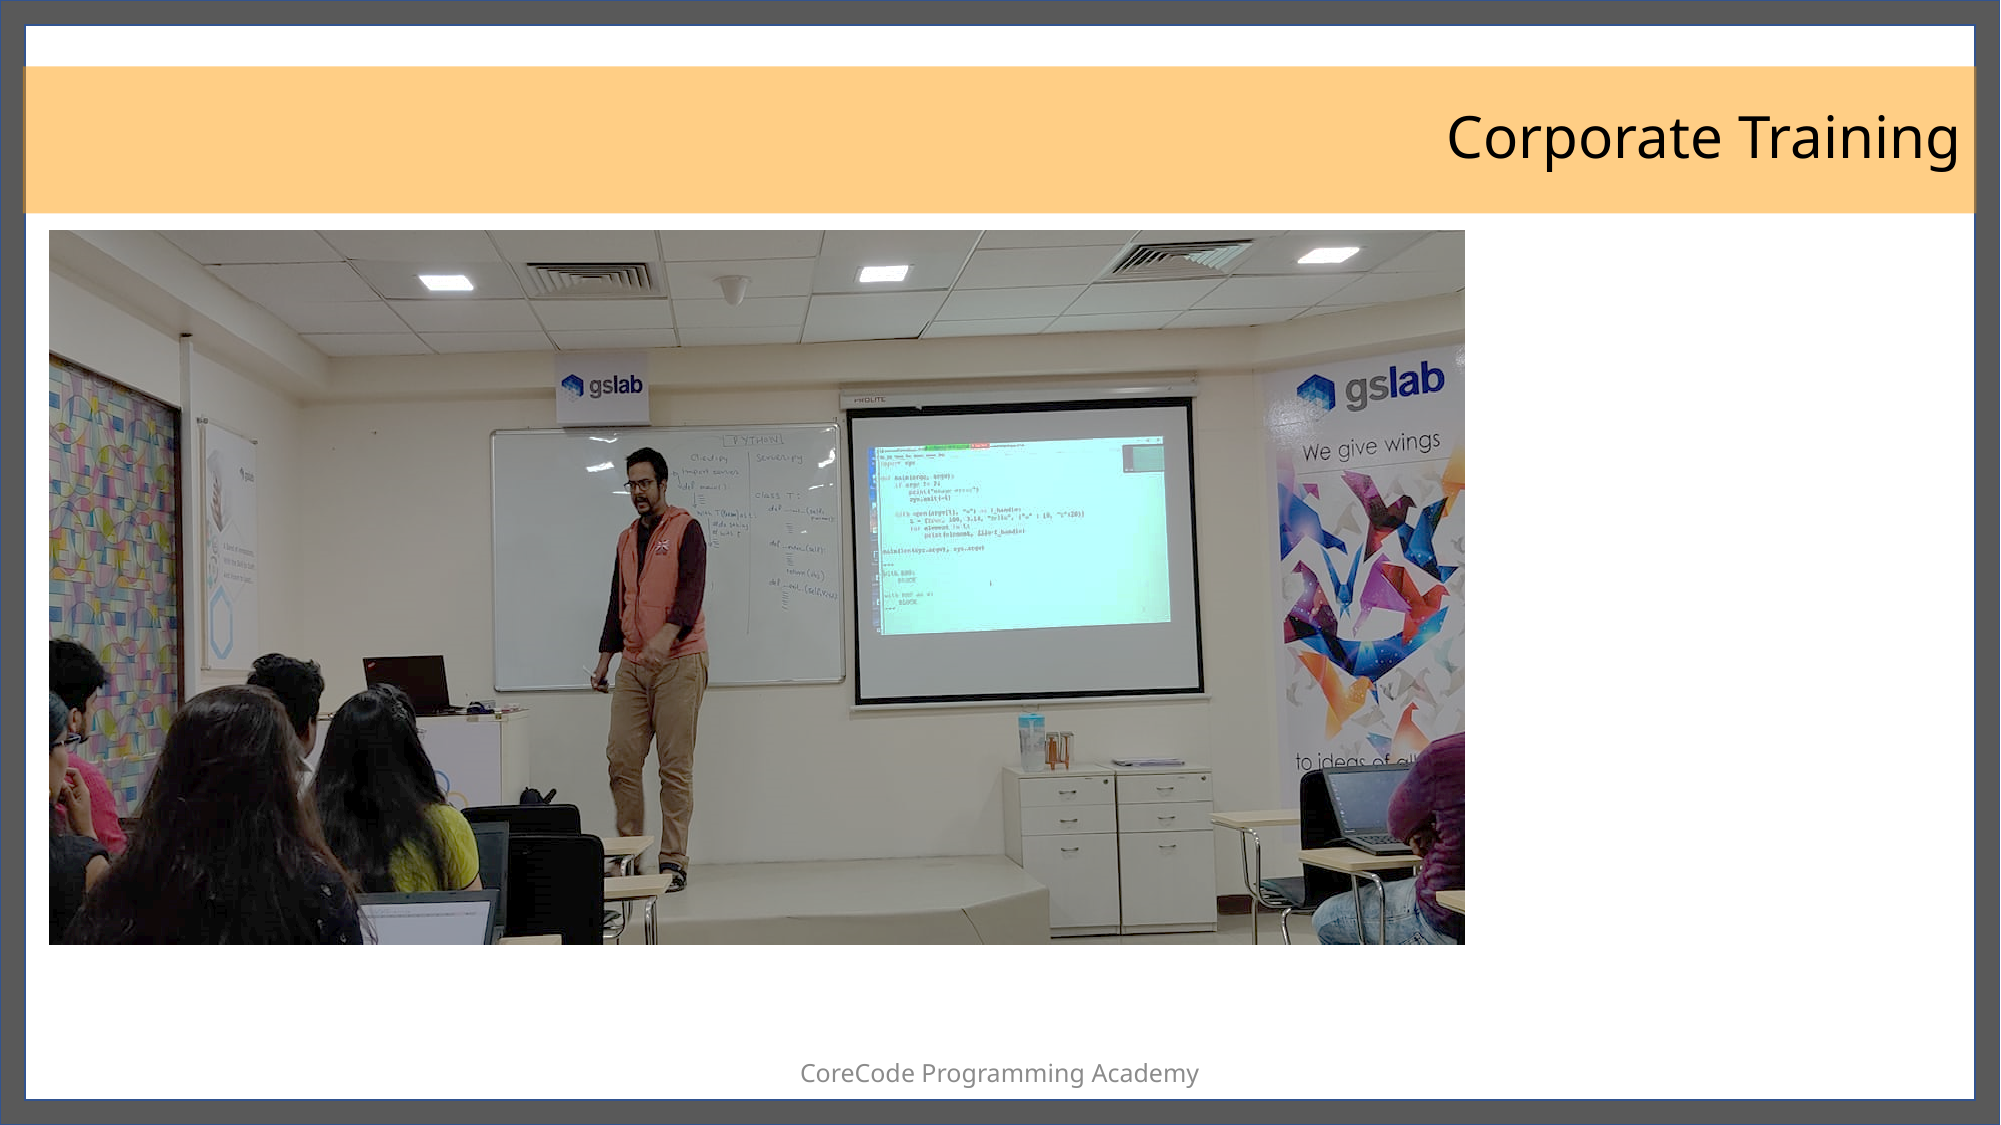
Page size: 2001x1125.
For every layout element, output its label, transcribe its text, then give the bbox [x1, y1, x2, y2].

footer CoreCode Programming Academy [662, 1042, 1338, 1103]
text_box [0, 0, 2000, 1125]
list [48, 230, 1465, 945]
text_box Corporate Training [22, 66, 1977, 214]
